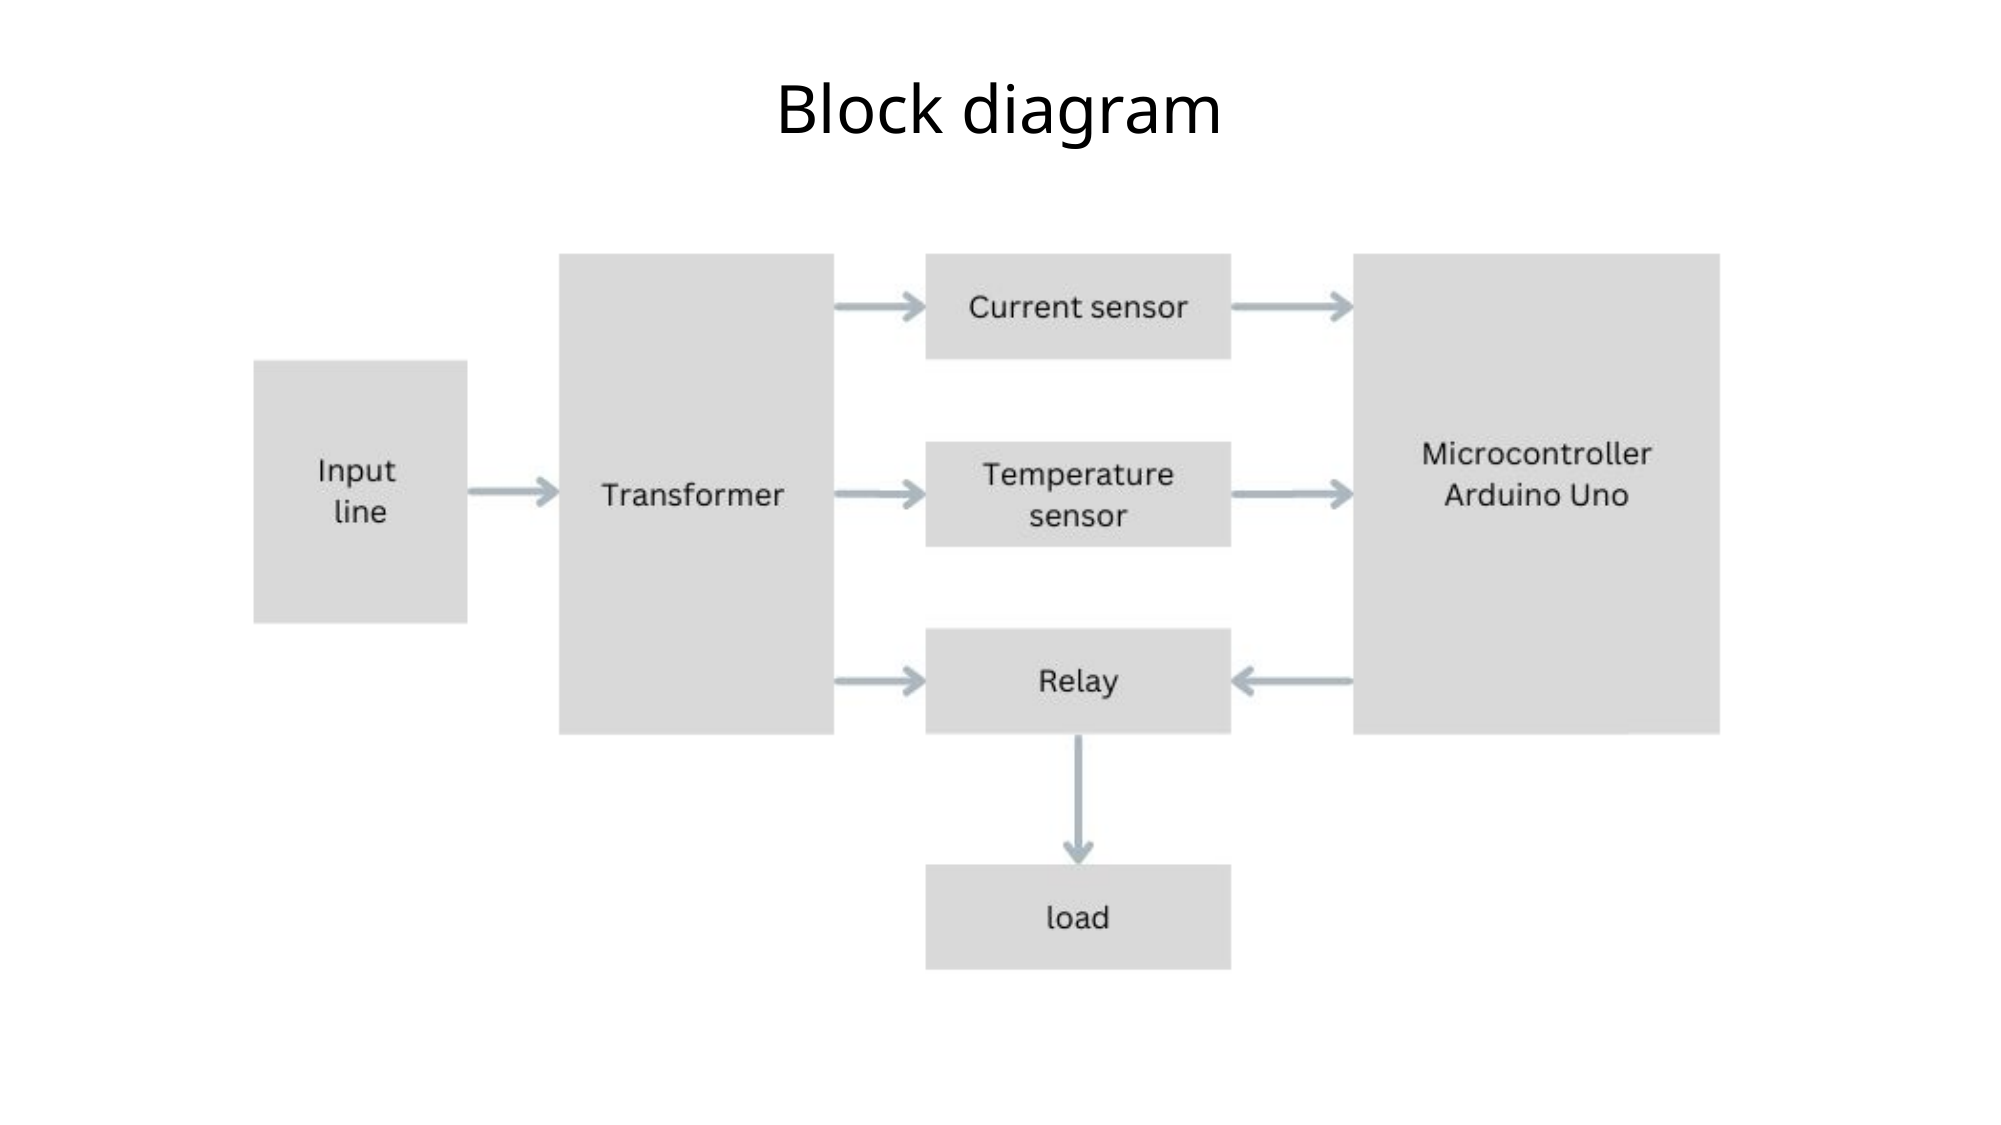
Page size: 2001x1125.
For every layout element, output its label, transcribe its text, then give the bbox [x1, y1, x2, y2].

title Block diagram [137, 59, 1863, 165]
picture [192, 163, 1812, 1066]
